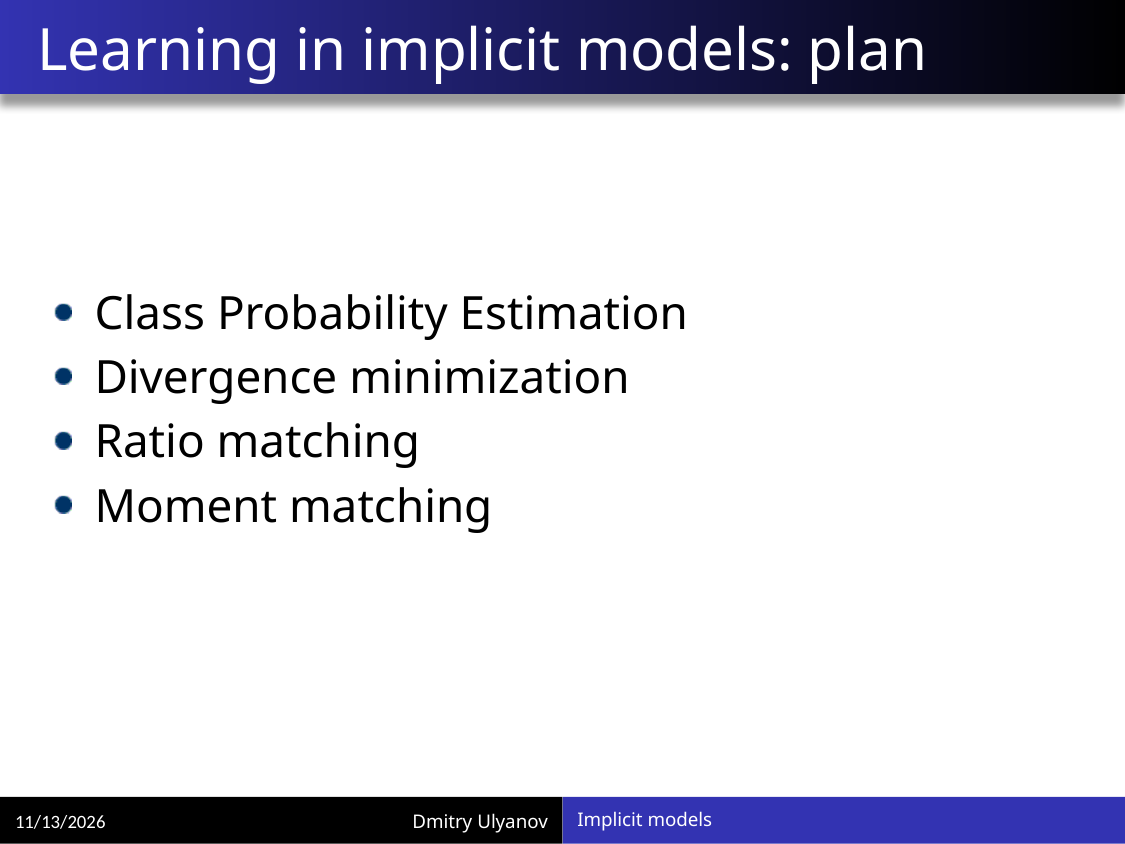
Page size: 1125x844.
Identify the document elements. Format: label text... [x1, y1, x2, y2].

title Learning in implicit models: plan [0, 0, 1098, 94]
picture [52, 493, 72, 514]
picture [52, 301, 72, 321]
picture [52, 365, 72, 385]
list Class Probability Estimation Divergence minimization Ratio matching Moment matching [37, 131, 1069, 754]
footer Implicit models [562, 797, 994, 843]
picture [52, 429, 72, 450]
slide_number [0, 798, 132, 844]
